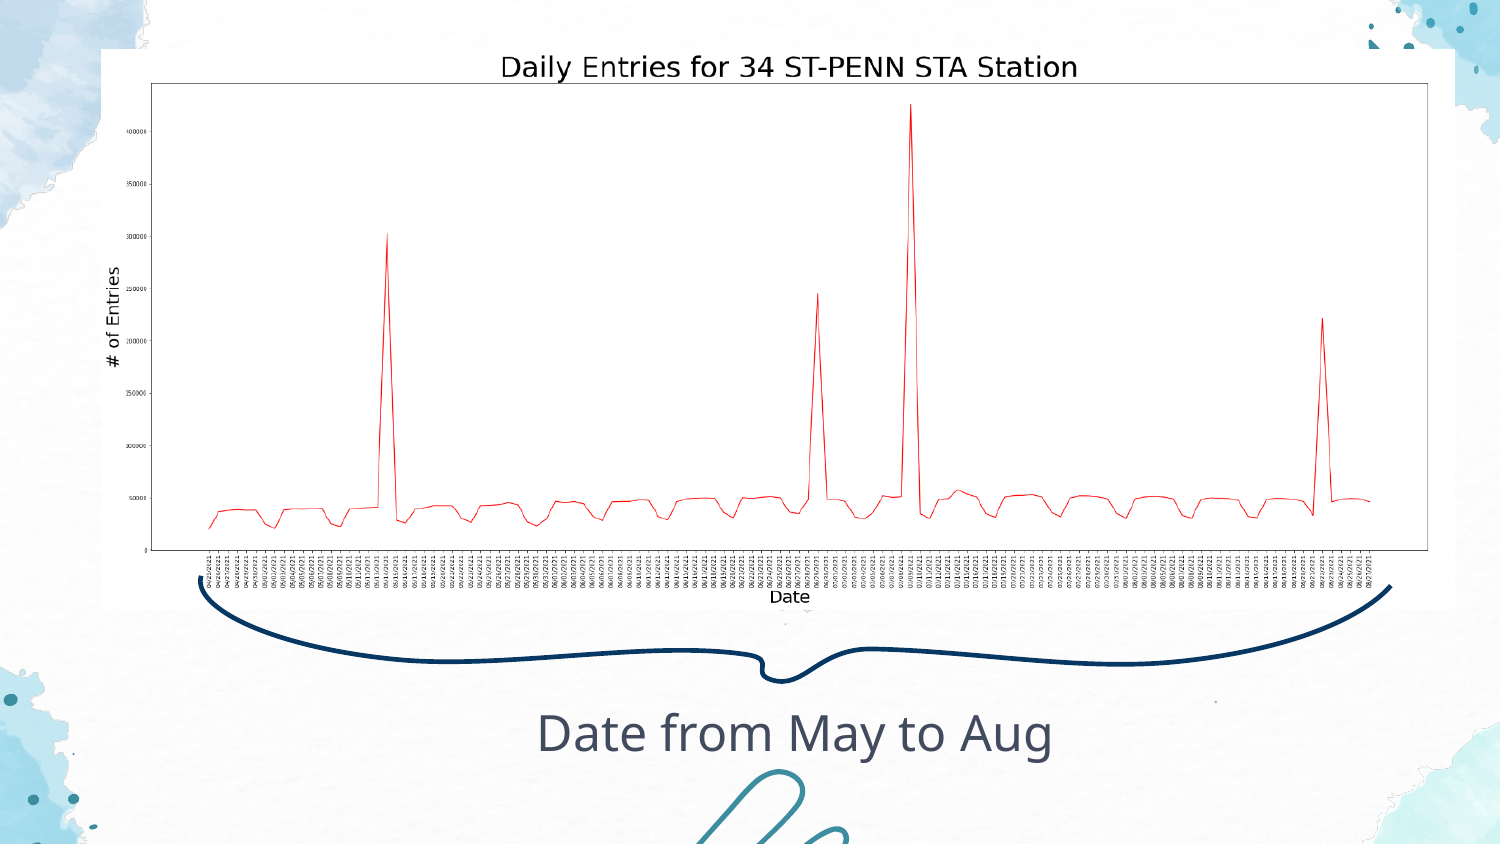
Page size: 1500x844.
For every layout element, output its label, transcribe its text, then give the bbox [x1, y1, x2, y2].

picture [813, 832, 843, 844]
picture [0, 0, 1500, 844]
text_box [235, 619, 1345, 682]
text_box Date from May to Aug [474, 692, 1117, 771]
picture [704, 775, 799, 844]
